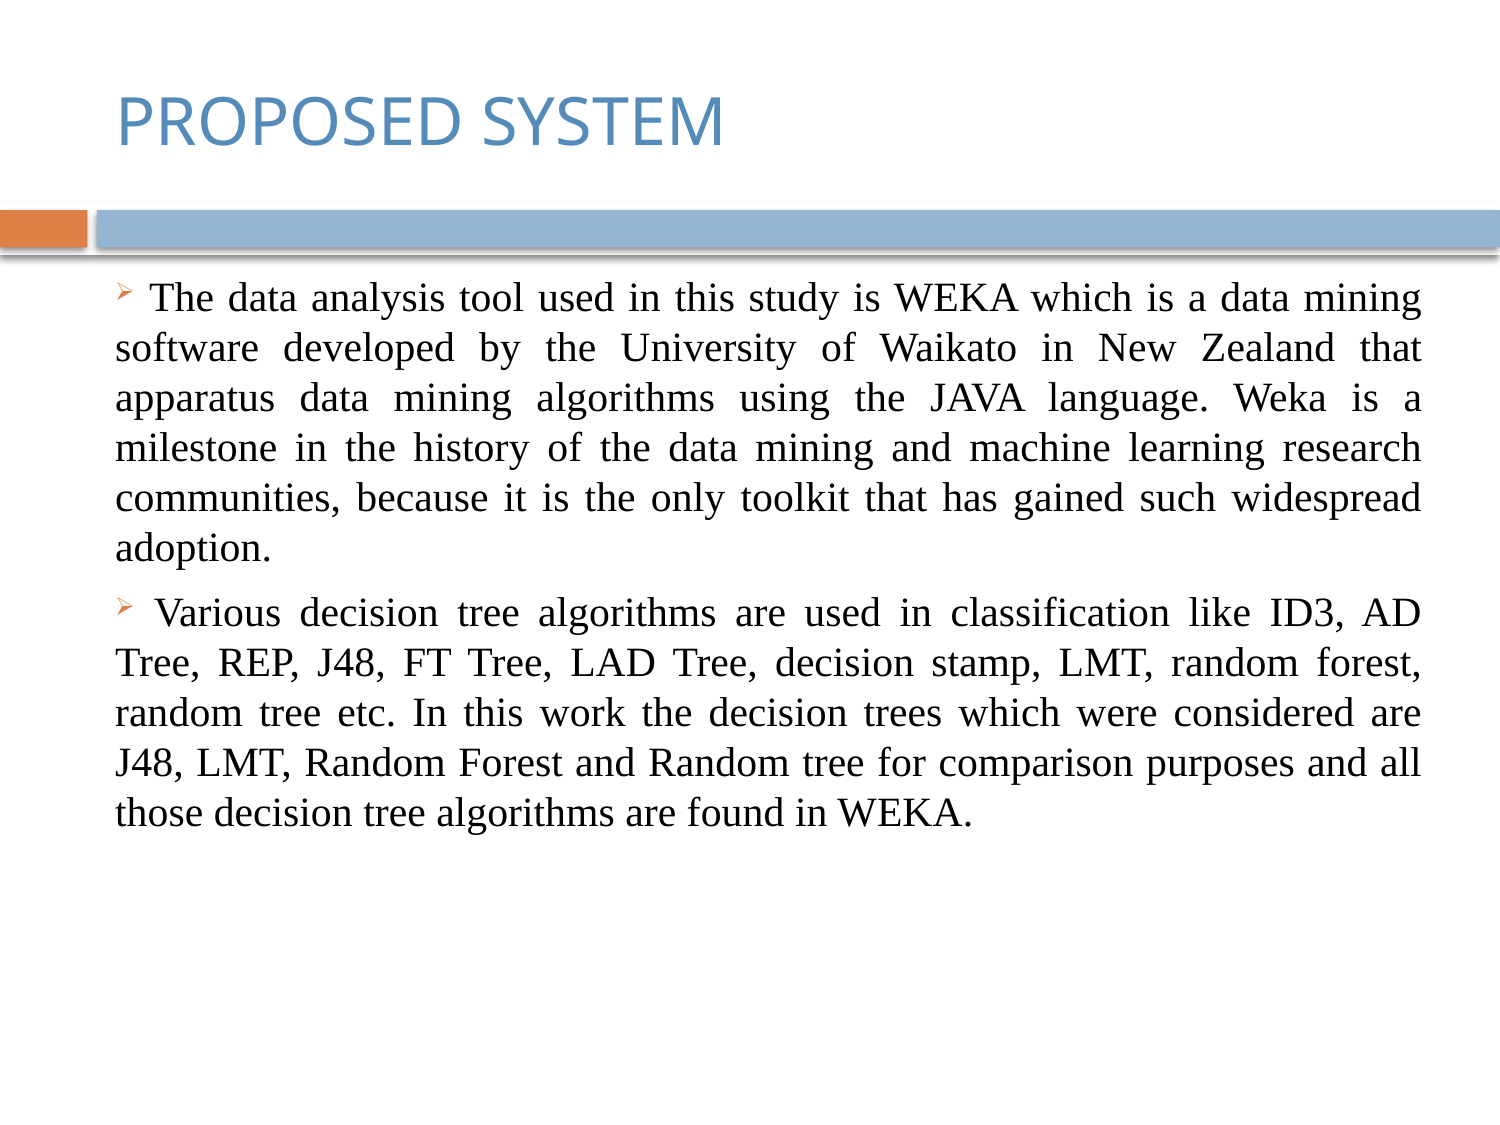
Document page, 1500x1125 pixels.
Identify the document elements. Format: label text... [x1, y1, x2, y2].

title PROPOSED SYSTEM [100, 37, 1438, 200]
list The data analysis tool used in this study is WEKA which is a data mining software developed by the University of Waikato in New Zealand that apparatus data mining algorithms using the JAVA language. Weka is a milestone in the history of the data mining and machine learning research communities, because it is the only toolkit that has gained such widespread adoption. Various decision tree algorithms are used in classification like ID3, AD Tree, REP, J48, FT Tree, LAD Tree, decision stamp, LMT, random forest, random tree etc. In this work the decision trees which were considered are J48, LMT, Random Forest and Random tree for comparison purposes and all those decision tree algorithms are found in WEKA. [100, 262, 1438, 1000]
